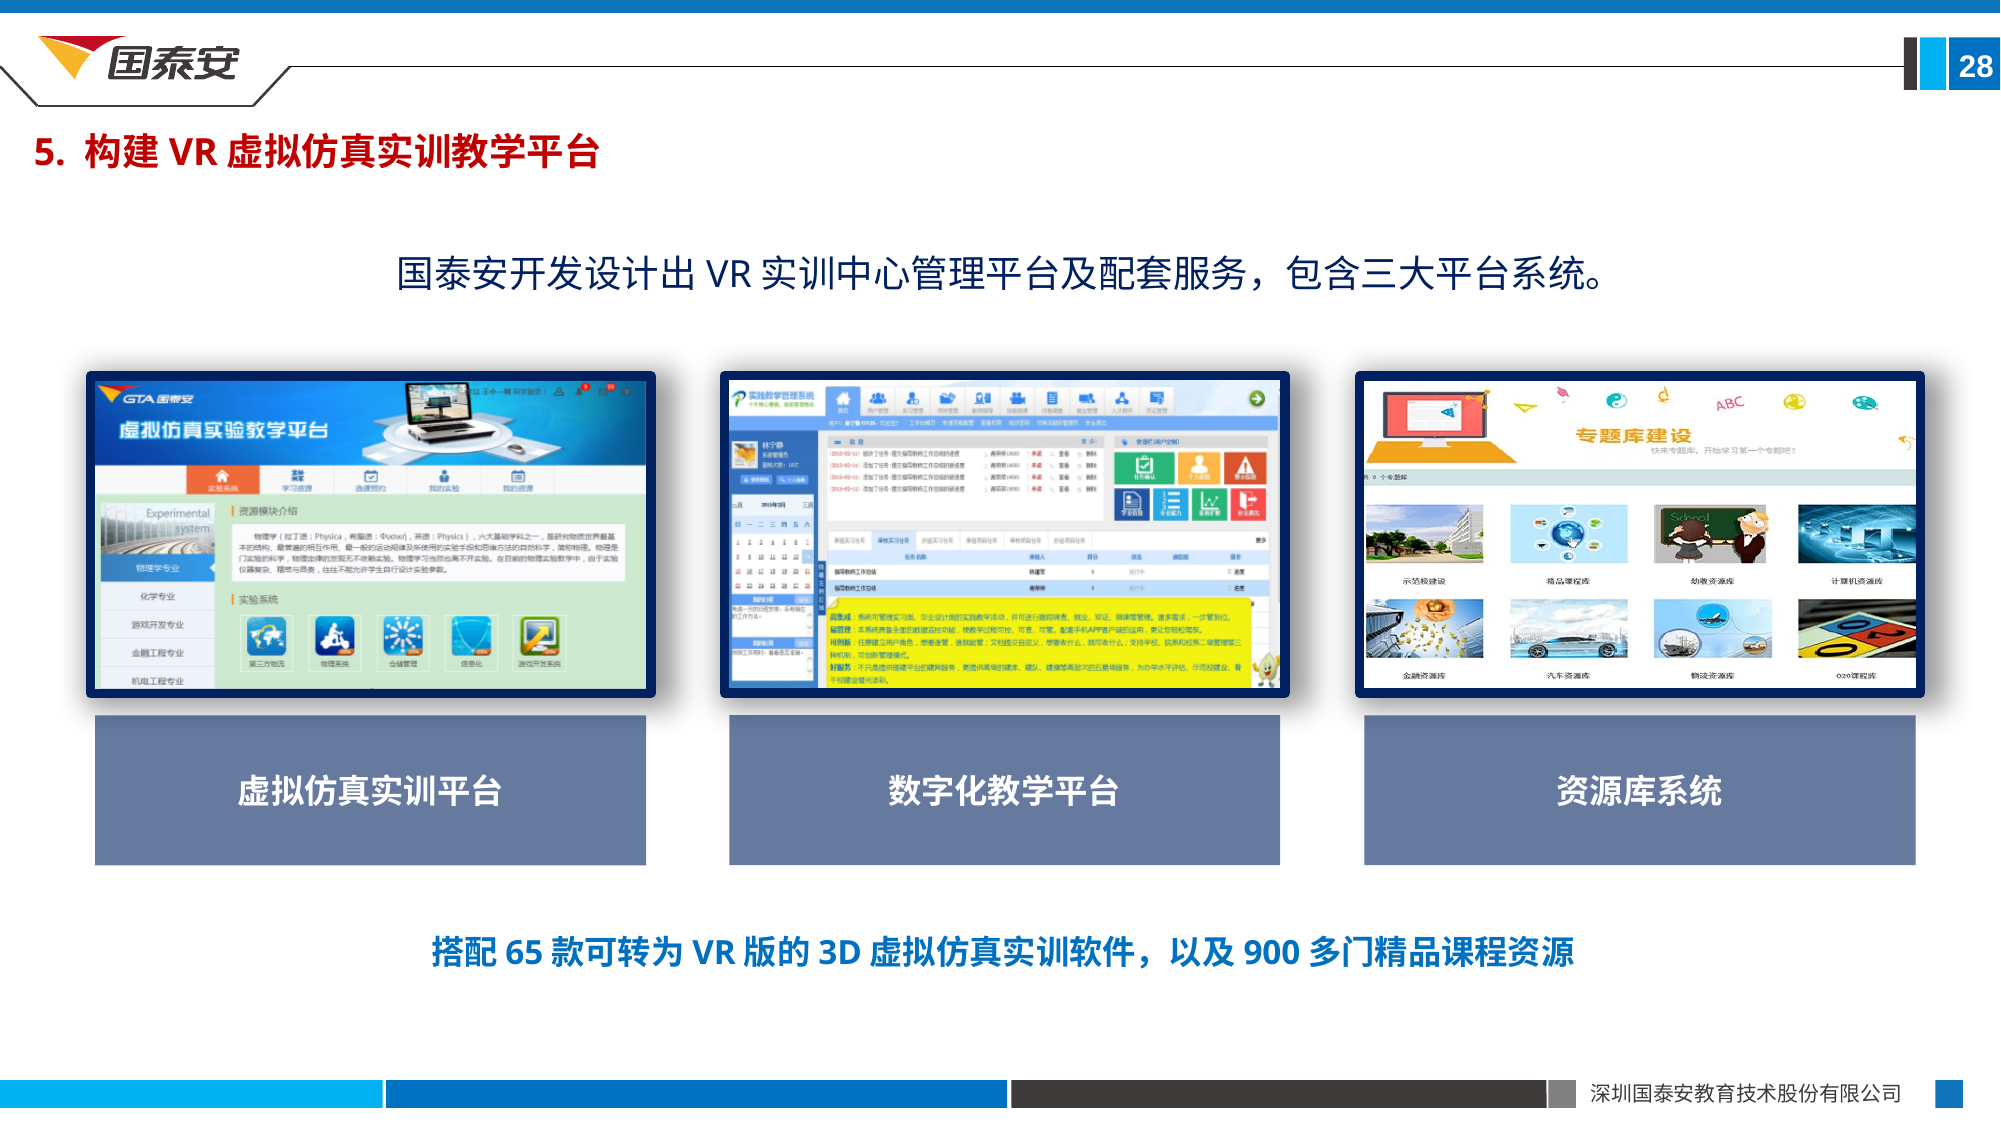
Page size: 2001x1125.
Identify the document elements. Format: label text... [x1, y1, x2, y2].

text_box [95, 217, 1916, 982]
text_box 28 [1944, 38, 2000, 91]
text_box 5. 构建VR虚拟仿真实训教学平台 [19, 120, 619, 181]
